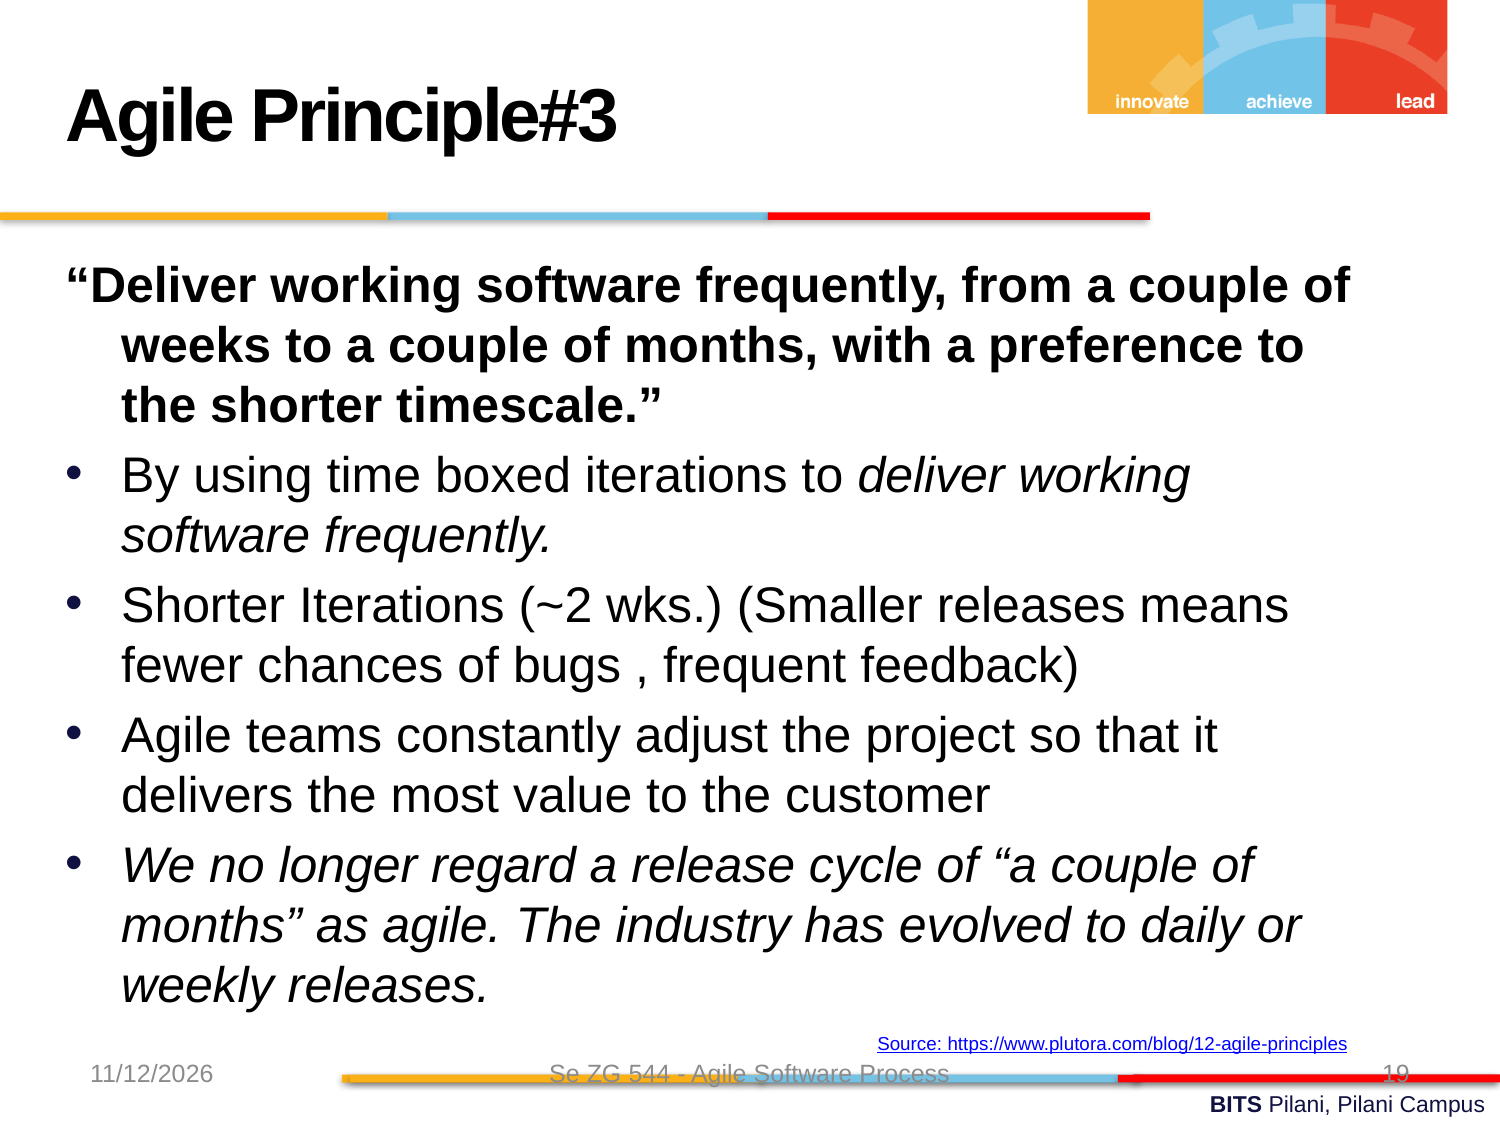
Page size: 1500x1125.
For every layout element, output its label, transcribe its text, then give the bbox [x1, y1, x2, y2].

list Agile Principle#3 [50, 24, 1088, 213]
list “Deliver working software frequently, from a couple of weeks to a couple of months, with a preference to the shorter timescale.” By using time boxed iterations to deliver working software frequently. Shorter Iterations (~2 wks.) (Smaller releases means fewer chances of bugs , frequent feedback) Agile teams constantly adjust the project so that it delivers the most value to the customer We no longer regard a release cycle of “a couple of months” as agile. The industry has evolved to daily or weekly releases. [50, 245, 1400, 1038]
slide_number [75, 1042, 425, 1103]
footer Se ZG 544 - Agile Software Process [512, 1042, 988, 1103]
slide_number 19 [1074, 1042, 1425, 1103]
text_box Source: https://www.plutora.com/blog/12-agile-principles [862, 979, 1363, 1062]
picture [1087, 0, 1448, 114]
